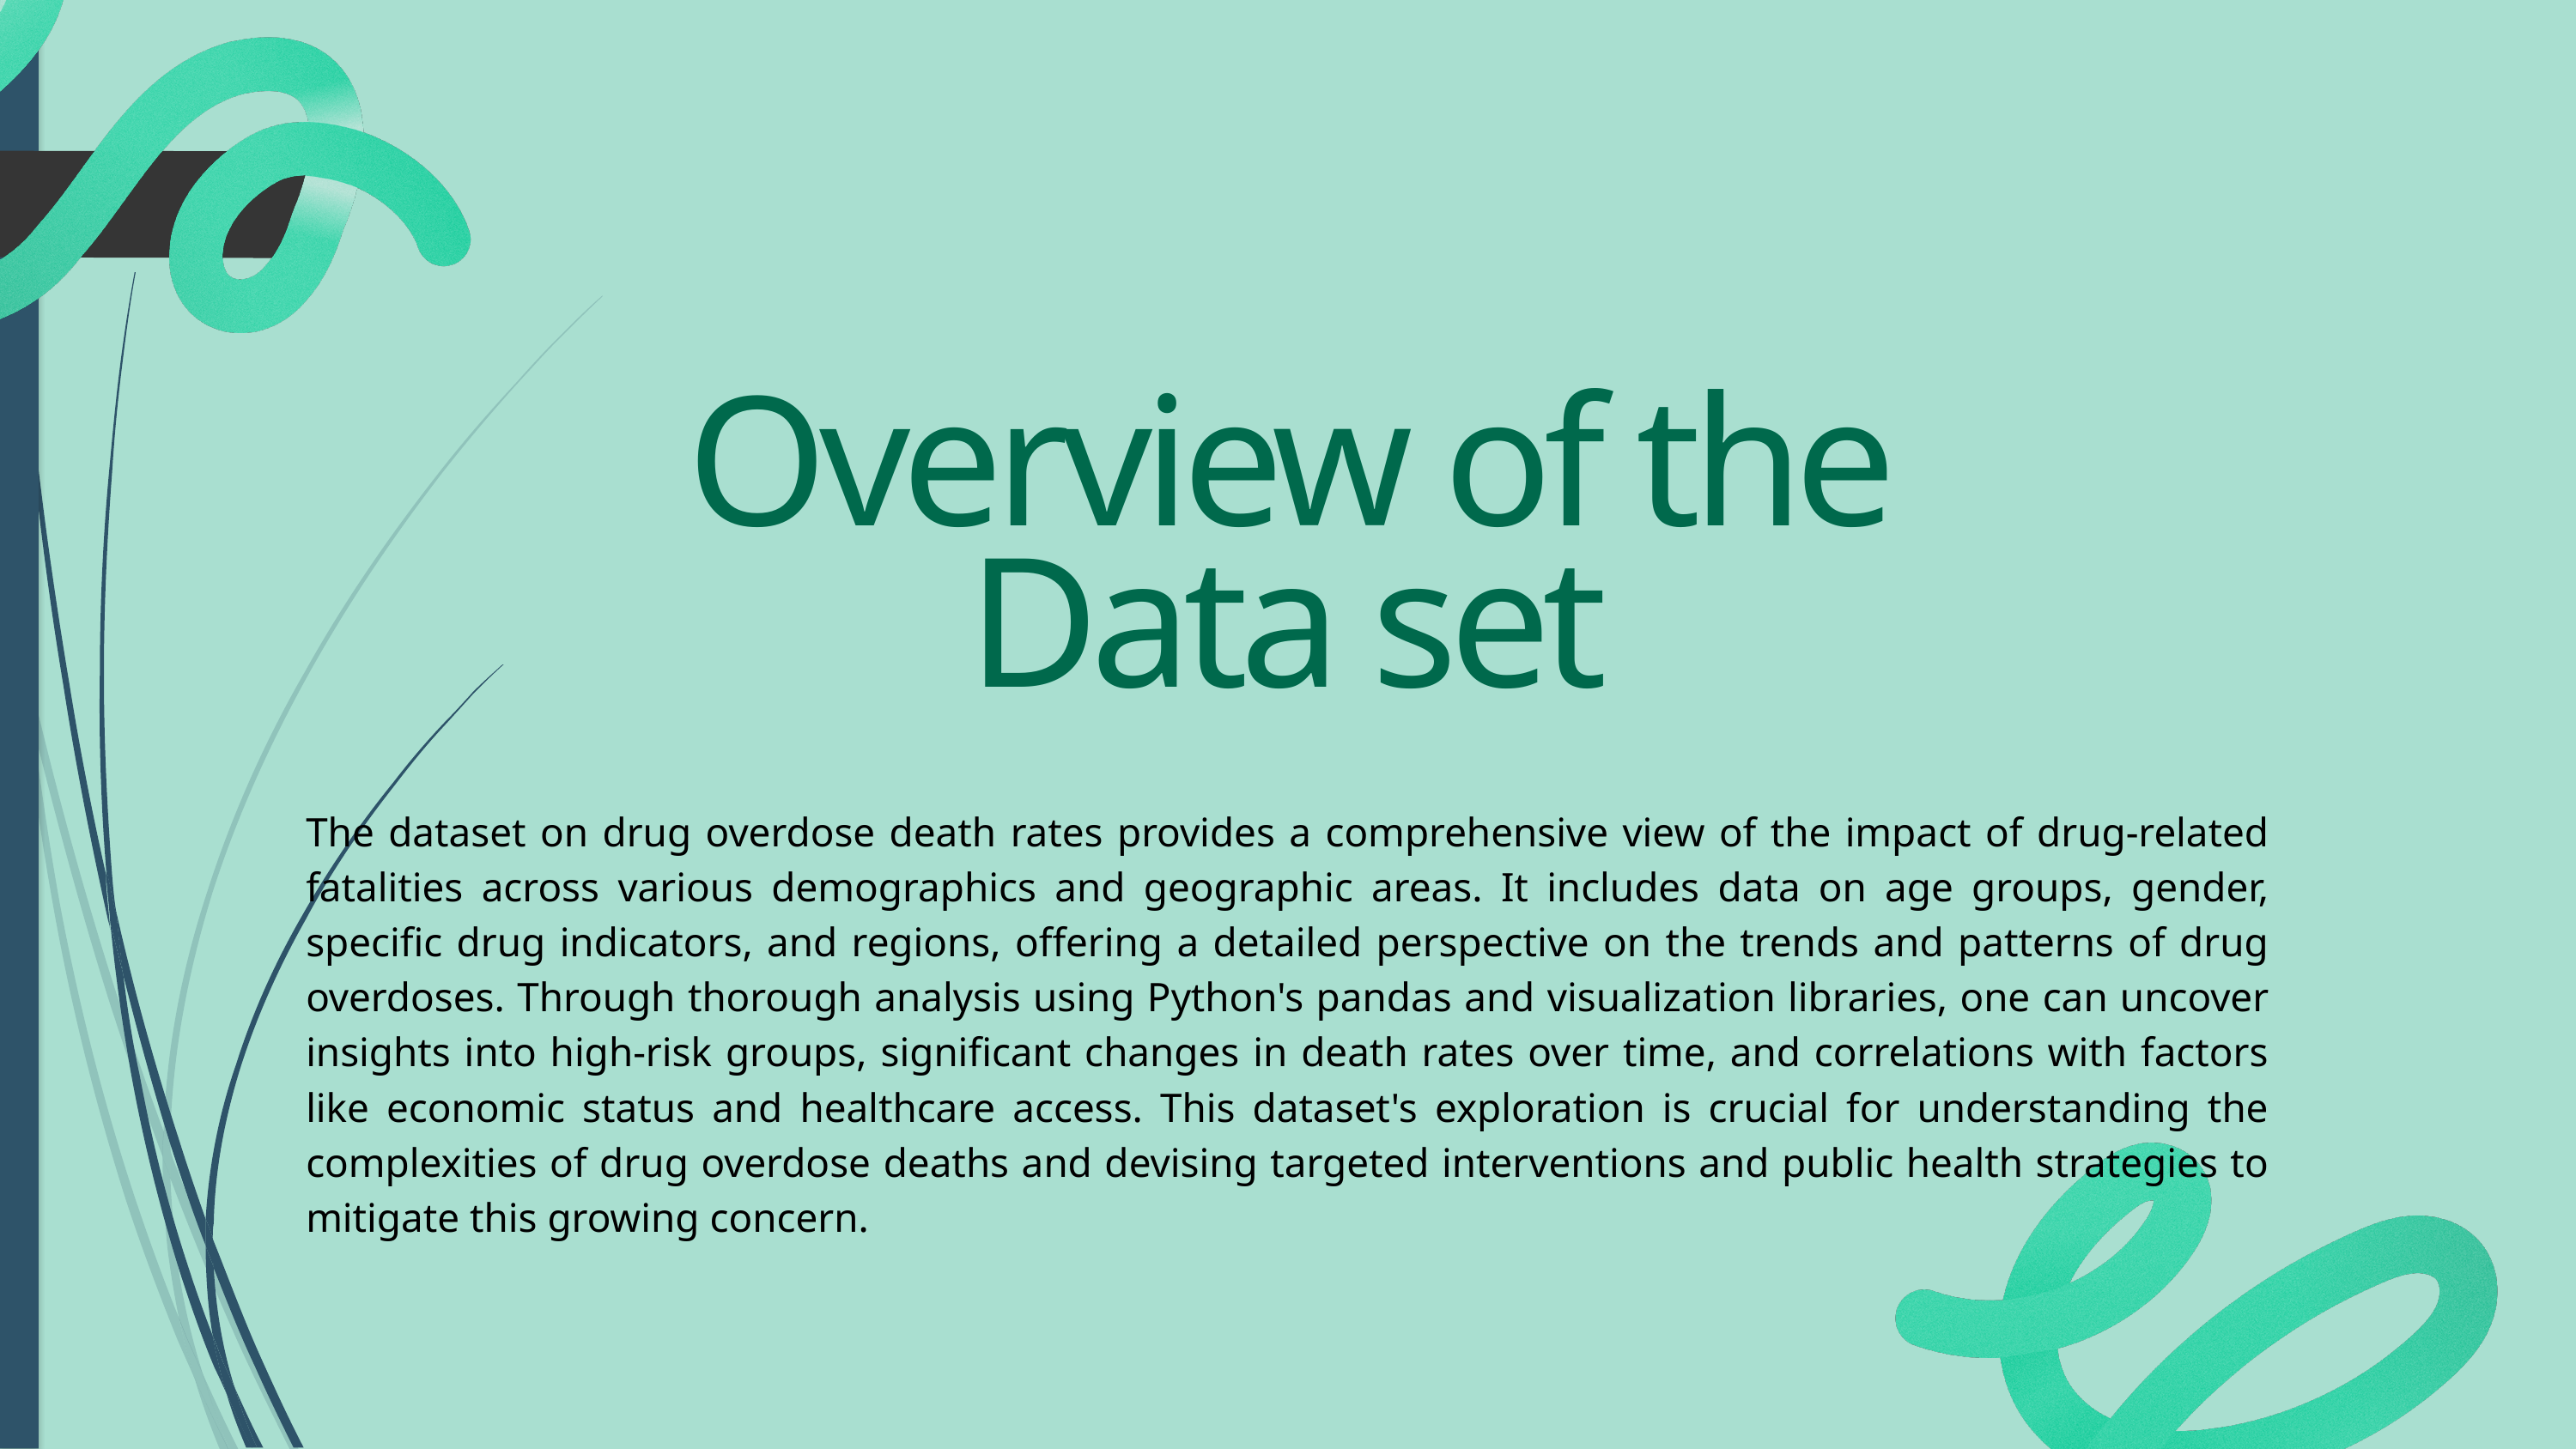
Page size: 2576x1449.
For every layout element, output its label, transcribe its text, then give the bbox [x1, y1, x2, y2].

text_box [1892, 1138, 2576, 1449]
text_box [0, 0, 474, 333]
text_box Overview of the Data set [598, 400, 1978, 724]
text_box The dataset on drug overdose death rates provides a comprehensive view of the impact of drug-related fatalities across various demographics and geographic areas. It includes data on age groups, gender, specific drug indicators, and regions, offering a detailed perspective on the trends and patterns of drug overdoses. Through thorough analysis using Python's pandas and visualization libraries, one can uncover insights into high-risk groups, significant changes in death rates over time, and correlations with factors like economic status and healthcare access. This dataset's exploration is crucial for understanding the complexities of drug overdose deaths and devising targeted interventions and public health strategies to mitigate this growing concern. [306, 799, 2270, 1240]
